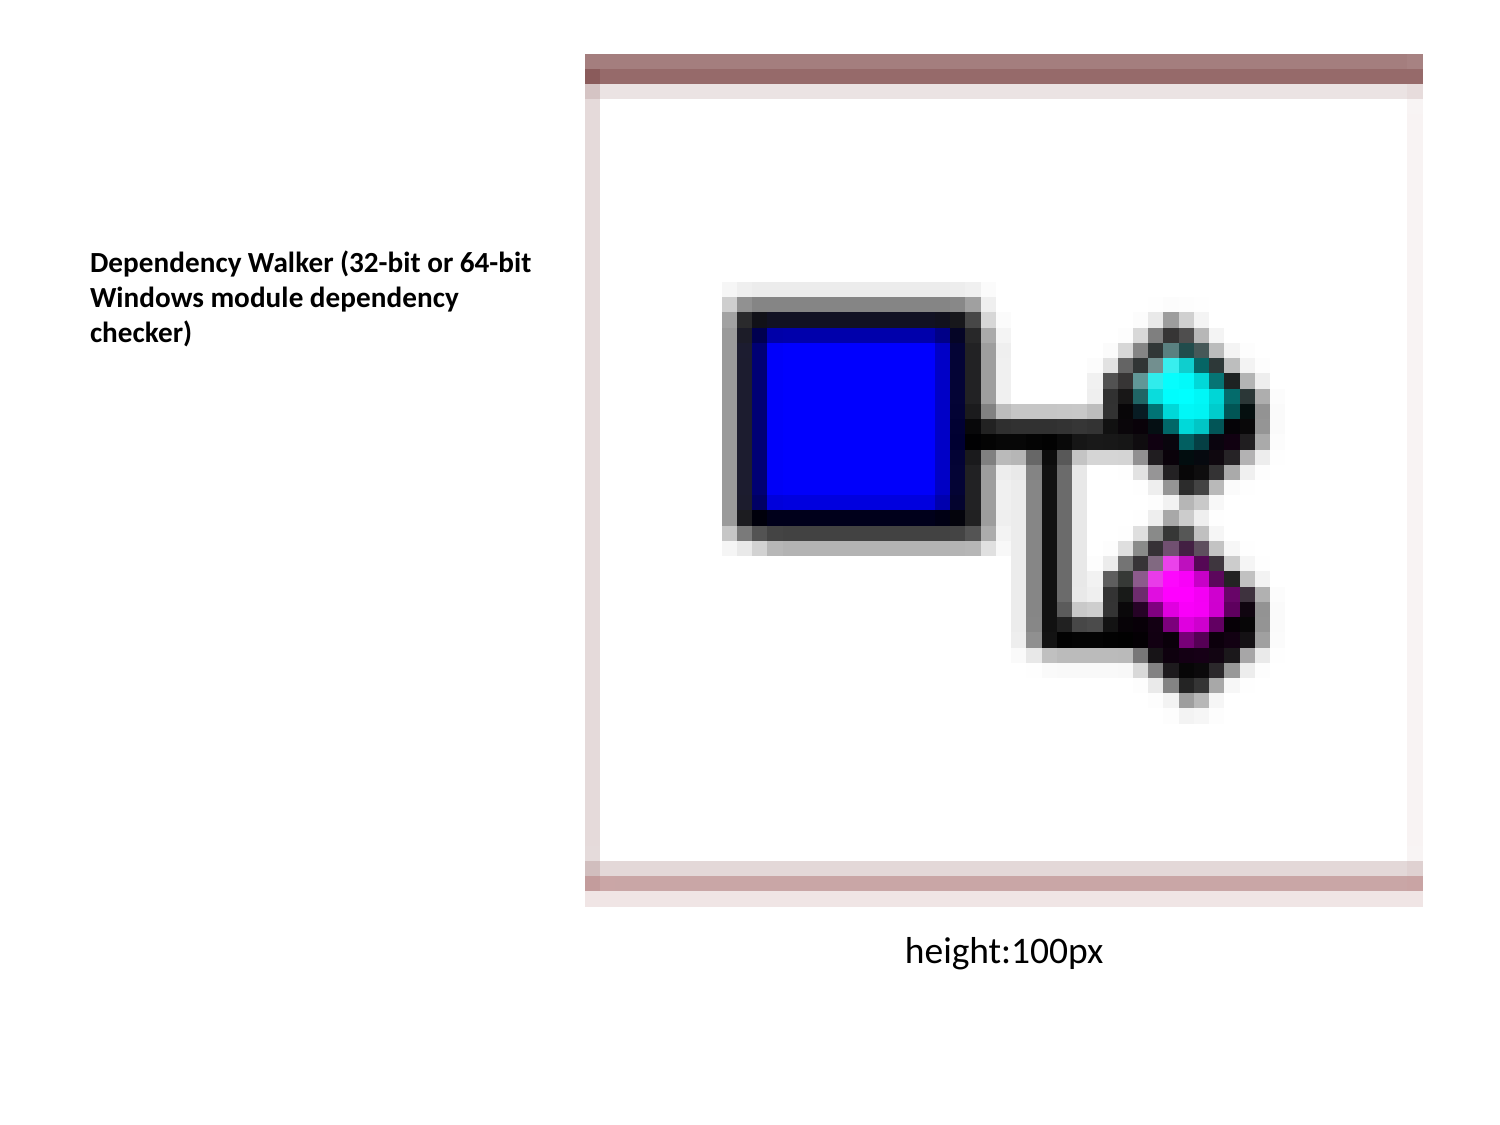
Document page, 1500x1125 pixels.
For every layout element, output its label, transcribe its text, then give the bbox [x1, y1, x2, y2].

list Dependency Walker (32-bit or 64-bit Windows module dependency checker) [75, 235, 569, 1005]
picture [585, 53, 1424, 907]
text_box height:100px [585, 918, 1423, 1003]
